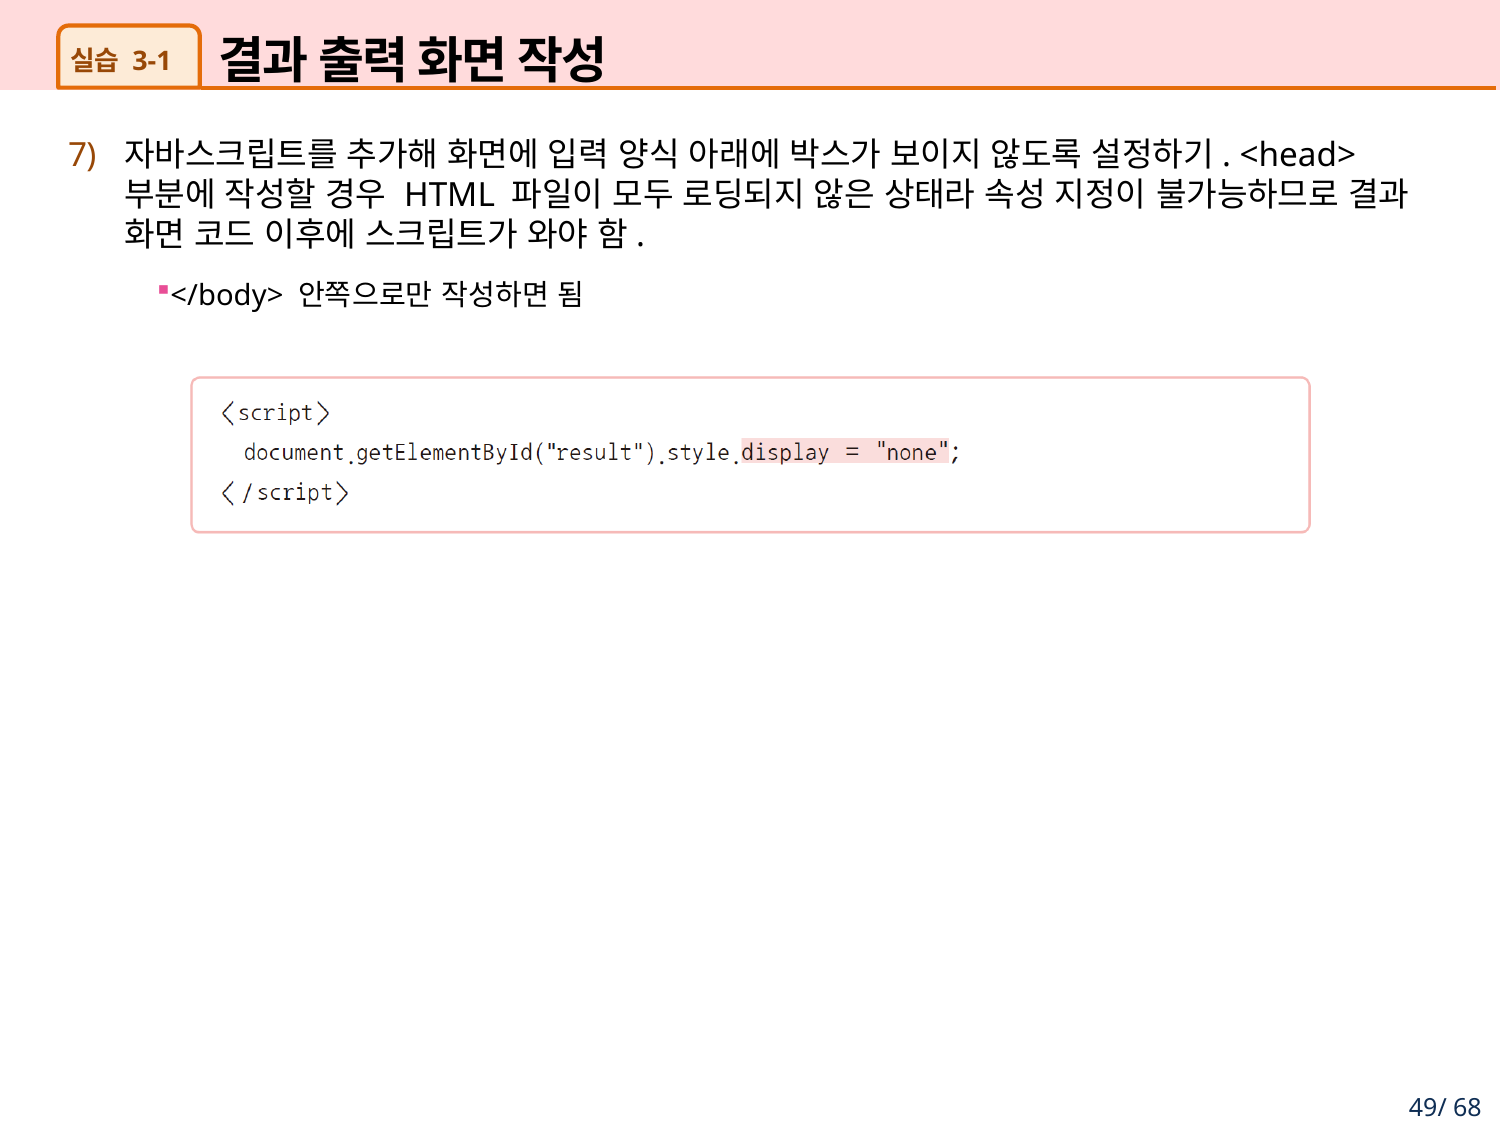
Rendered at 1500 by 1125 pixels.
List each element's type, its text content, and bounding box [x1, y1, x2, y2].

list 자바스크립트를 추가해 화면에 입력 양식 아래에 박스가 보이지 않도록 설정하기. <head> 부분에 작성할 경우 HTML 파일이 모두 로딩되지 않은 상태라 속성 지정이 불가능하므로 결과 화면 코드 이후에 스크립트가 와야 함. </body> 안쪽으로만 작성하면 됨 [53, 125, 1425, 1005]
text_box 실습 3-1 [55, 35, 206, 83]
title 결과 출력 화면 작성 [203, 19, 1365, 97]
picture [183, 373, 1317, 536]
